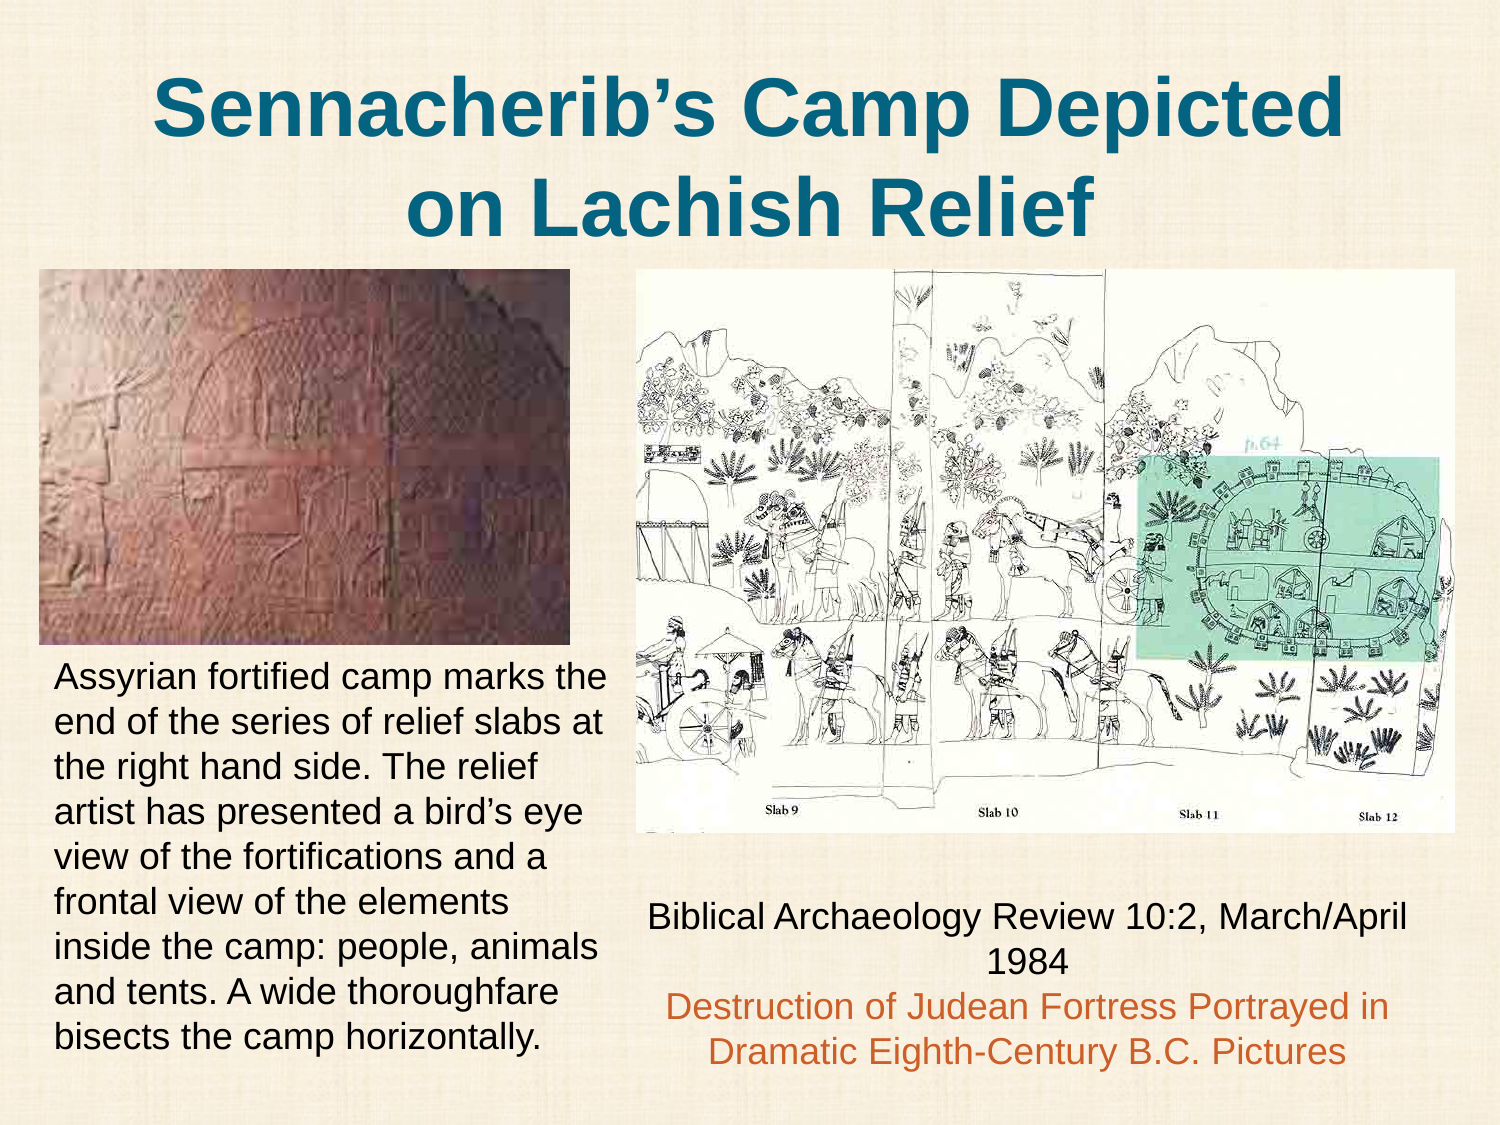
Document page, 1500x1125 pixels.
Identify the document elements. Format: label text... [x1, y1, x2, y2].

picture [0, 0, 1500, 1125]
text_box Sennacherib’s Camp Depicted on Lachish Relief [87, 67, 1412, 240]
text_box Biblical Archaeology Review 10:2, March/April 1984 Destruction of Judean Fortress Portrayed in Dramatic Eighth-Century B.C. Pictures [629, 885, 1425, 1080]
text_box Assyrian fortified camp marks the end of the series of relief slabs at the right hand side. The relief artist has presented a bird’s eye view of the fortifications and a frontal view of the elements inside the camp: people, animals and tents. A wide thoroughfare bisects the camp horizontally. [39, 644, 625, 1110]
